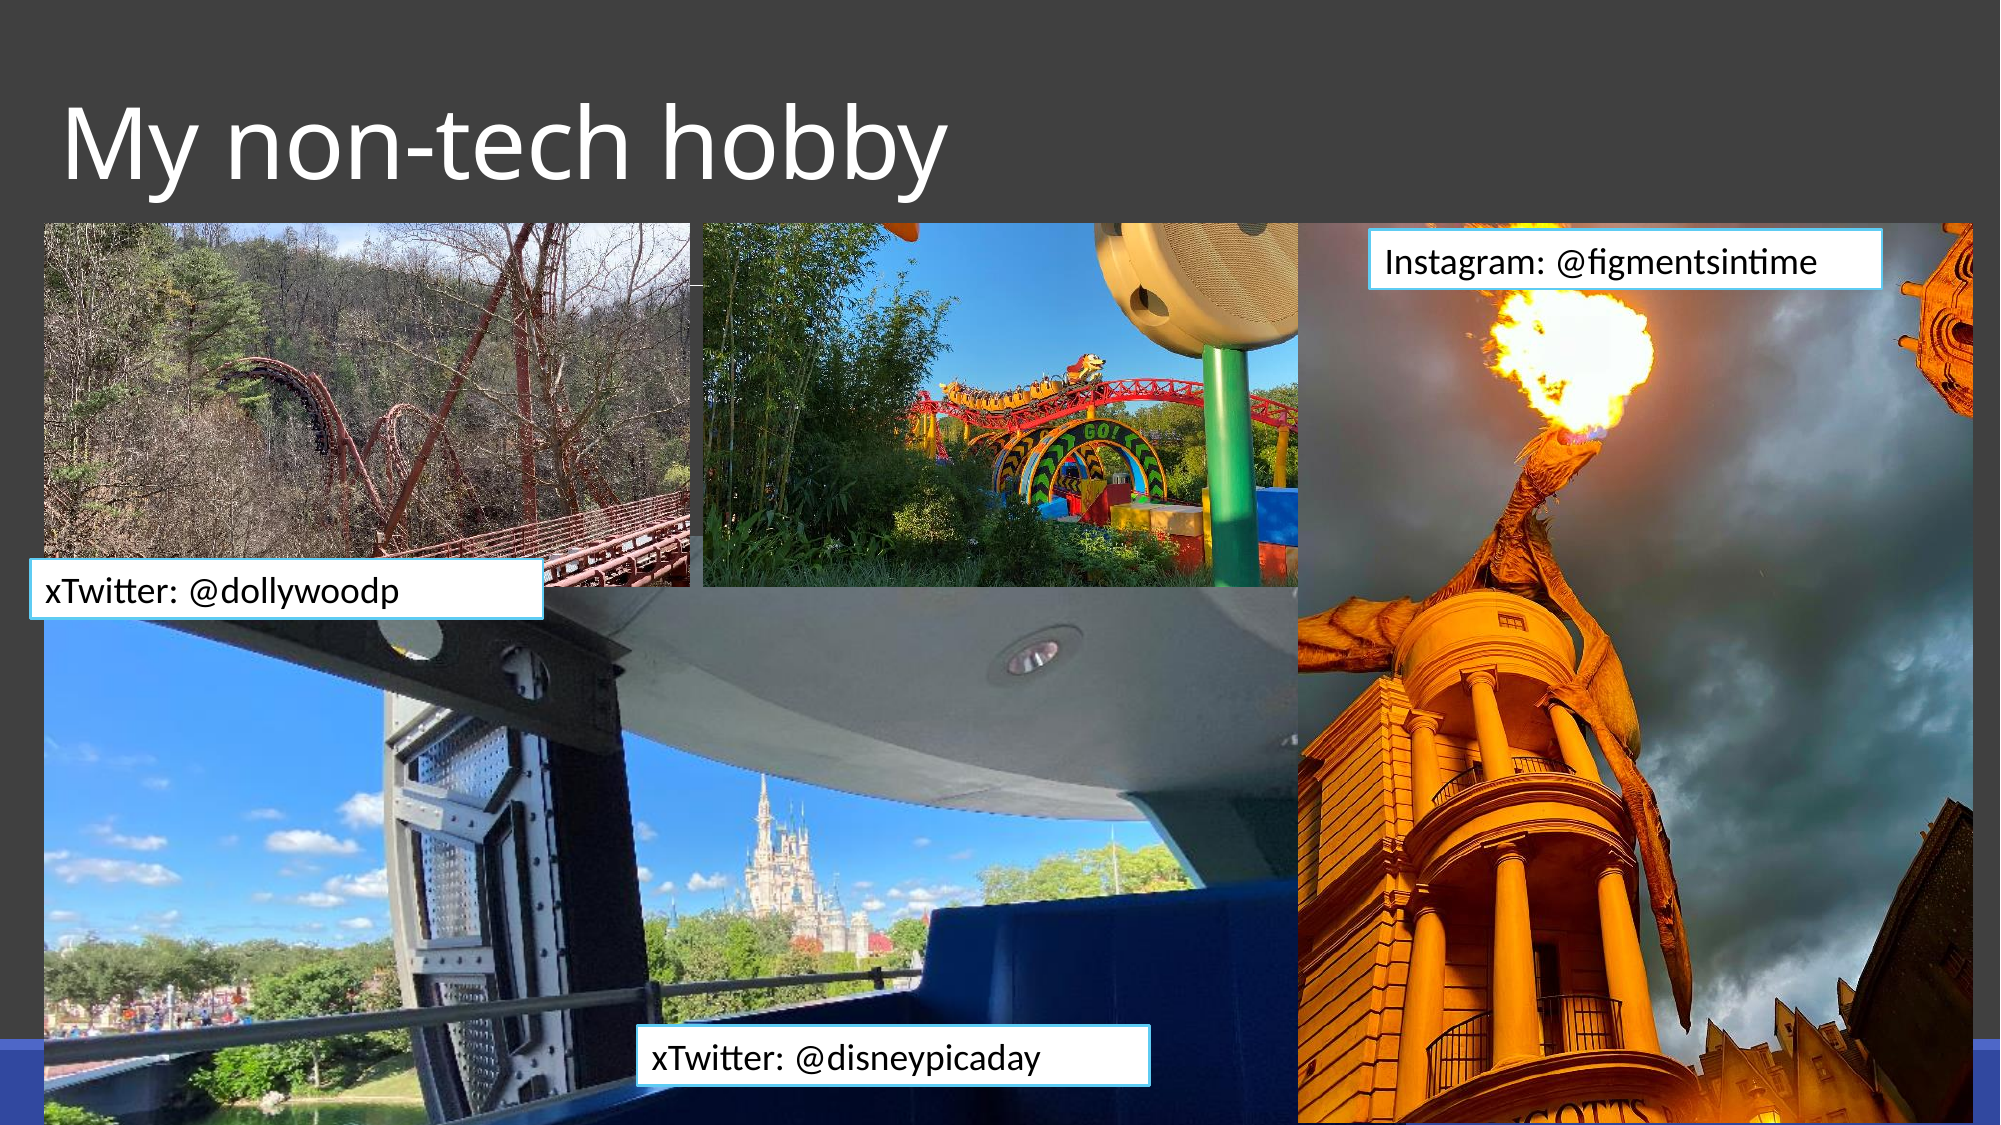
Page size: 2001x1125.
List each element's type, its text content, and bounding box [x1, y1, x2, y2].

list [43, 223, 690, 588]
title My non-tech hobby [44, 52, 1321, 208]
text_box xTwitter: @dollywoodp [29, 558, 40, 620]
picture [43, 223, 1974, 1125]
